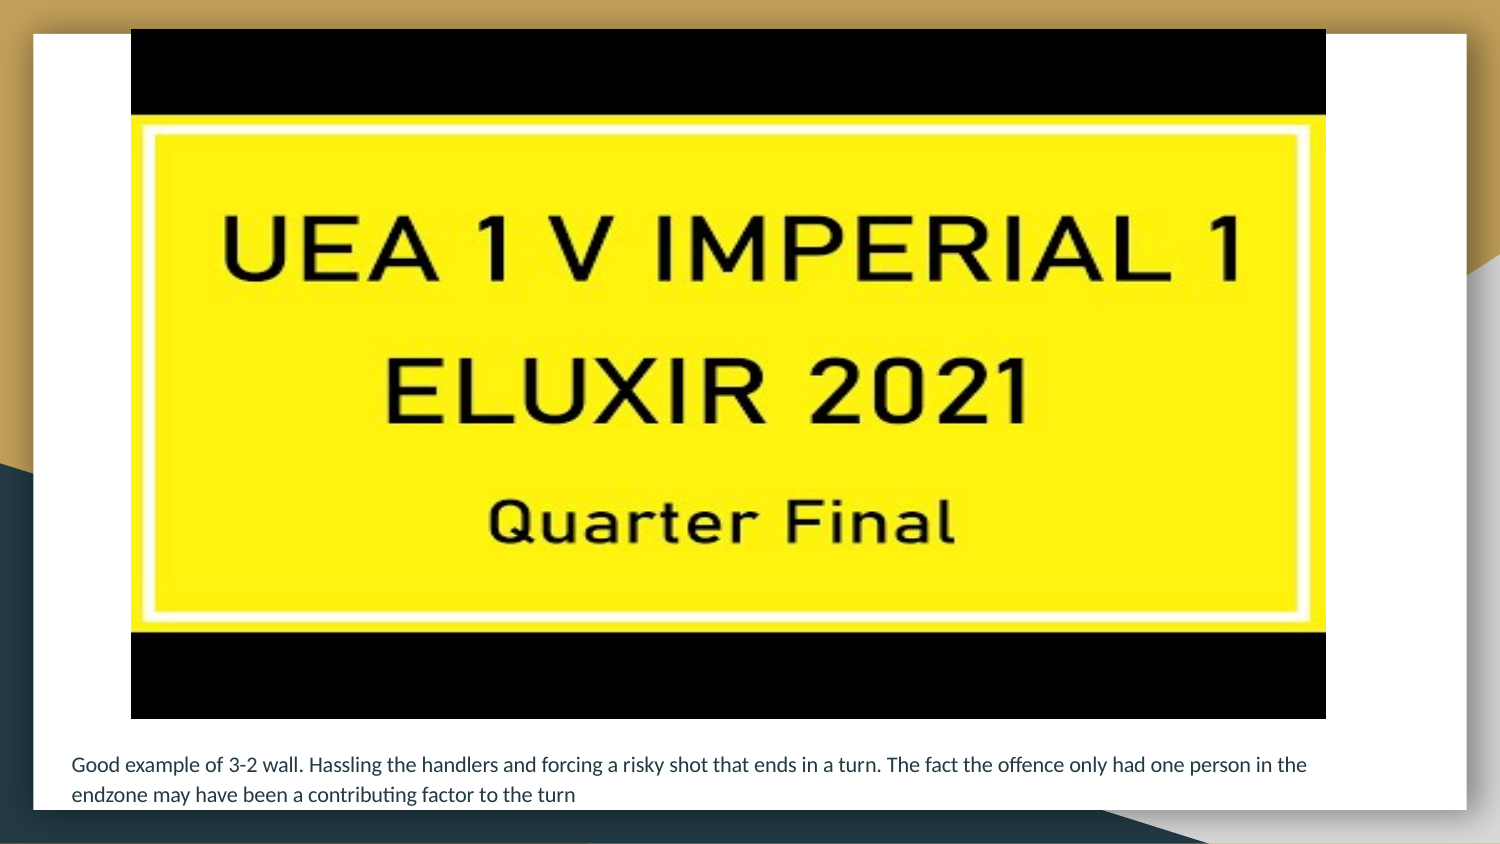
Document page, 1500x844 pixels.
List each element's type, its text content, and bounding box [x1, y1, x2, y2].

list Good example of 3-2 wall. Hassling the handlers and forcing a risky shot that ends in a turn. The fact the offence only had one person in the endzone may have been a contributing factor to the turn [56, 731, 1381, 823]
picture [131, 29, 1326, 719]
